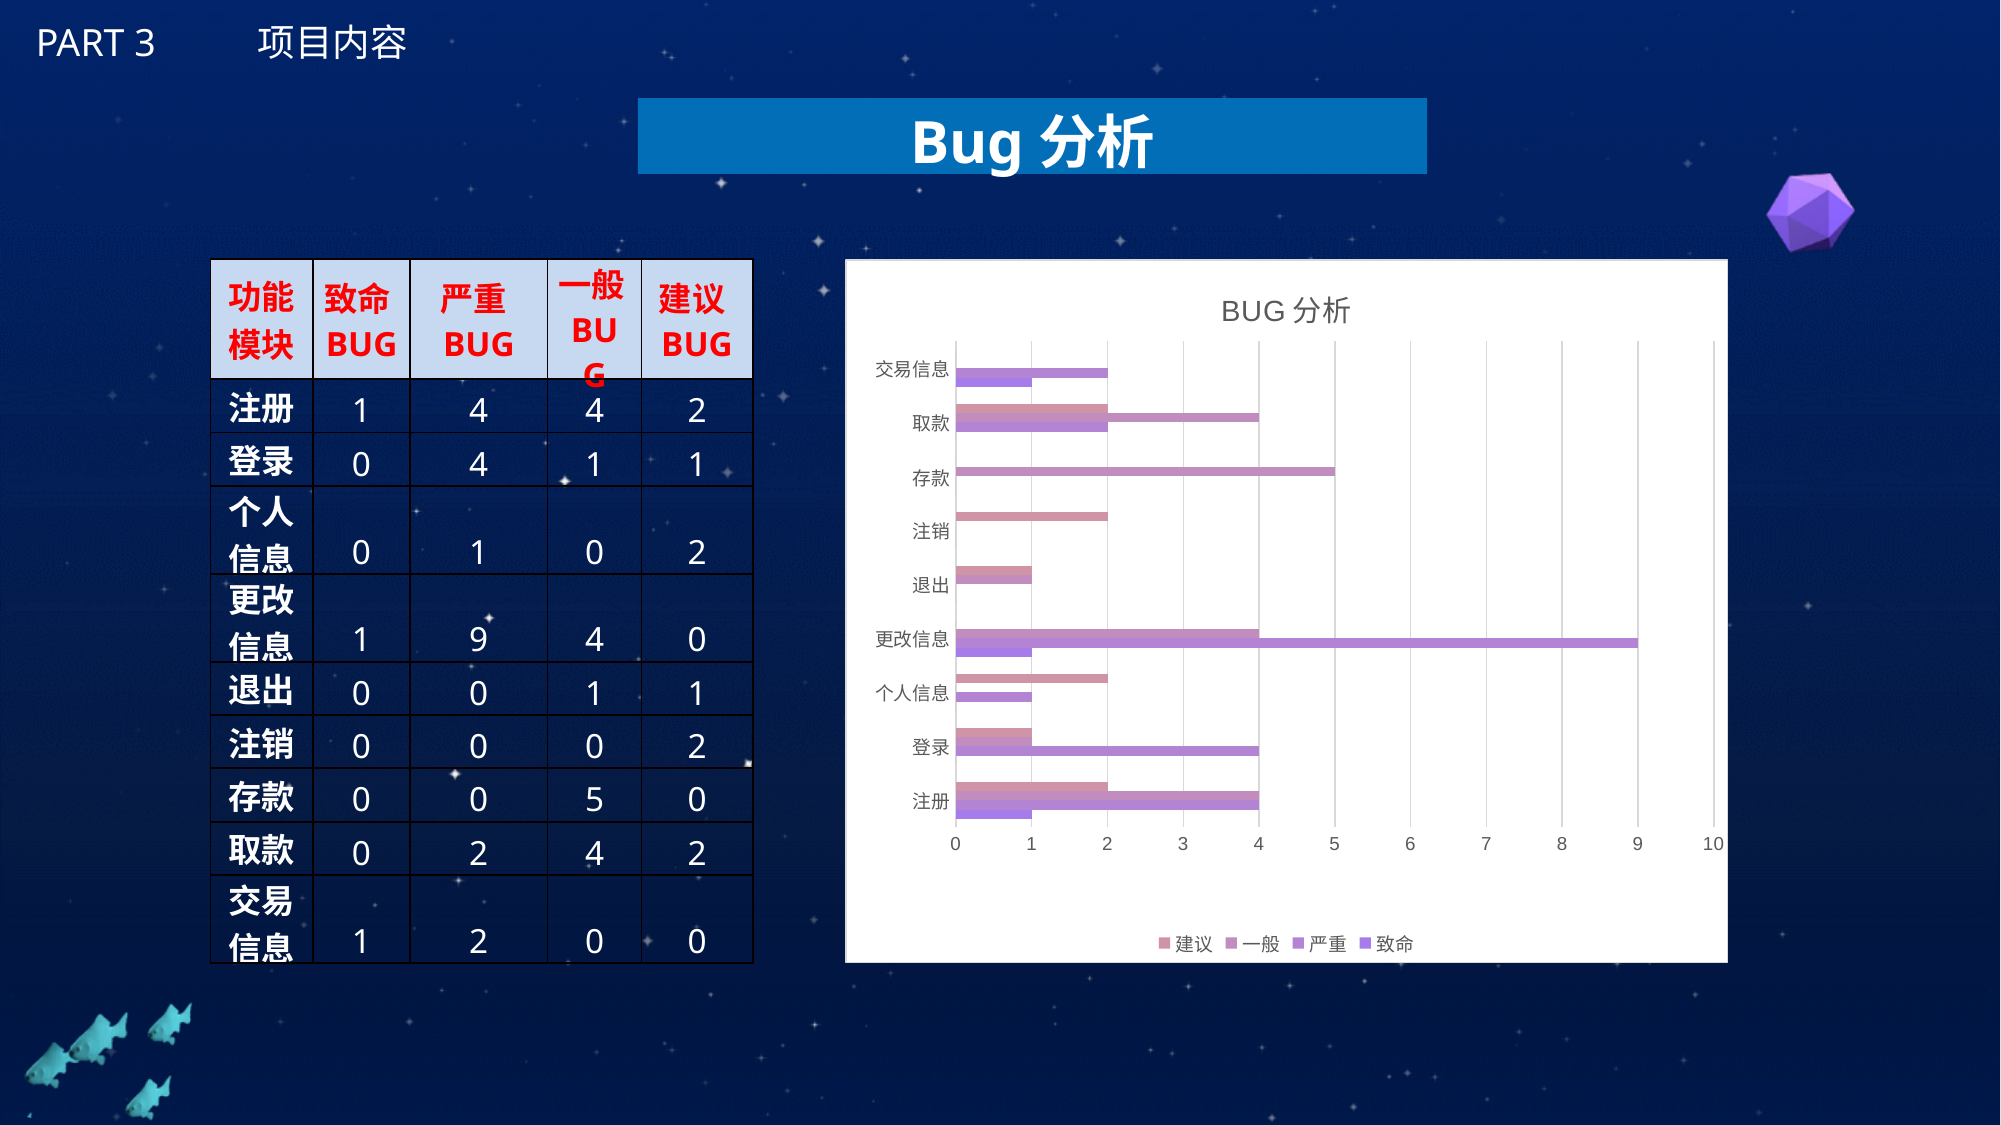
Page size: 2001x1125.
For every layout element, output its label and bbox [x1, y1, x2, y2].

text_box [637, 98, 1428, 184]
text_box [12, 11, 487, 73]
picture [0, 0, 2001, 1125]
chart [844, 259, 1729, 964]
